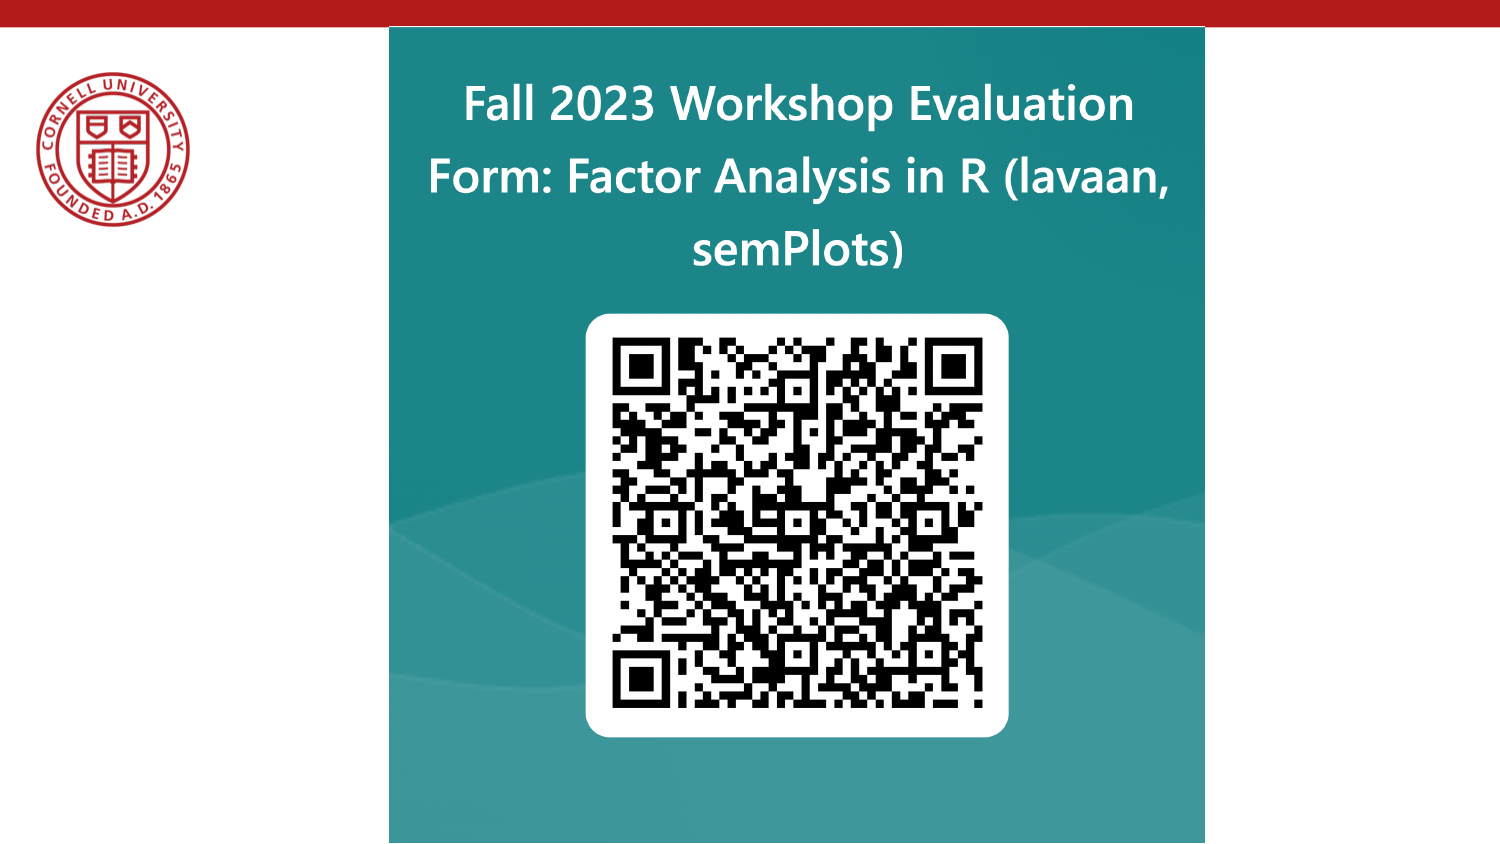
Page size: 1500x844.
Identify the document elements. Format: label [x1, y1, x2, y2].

picture [29, 65, 213, 234]
picture [388, 26, 1205, 844]
